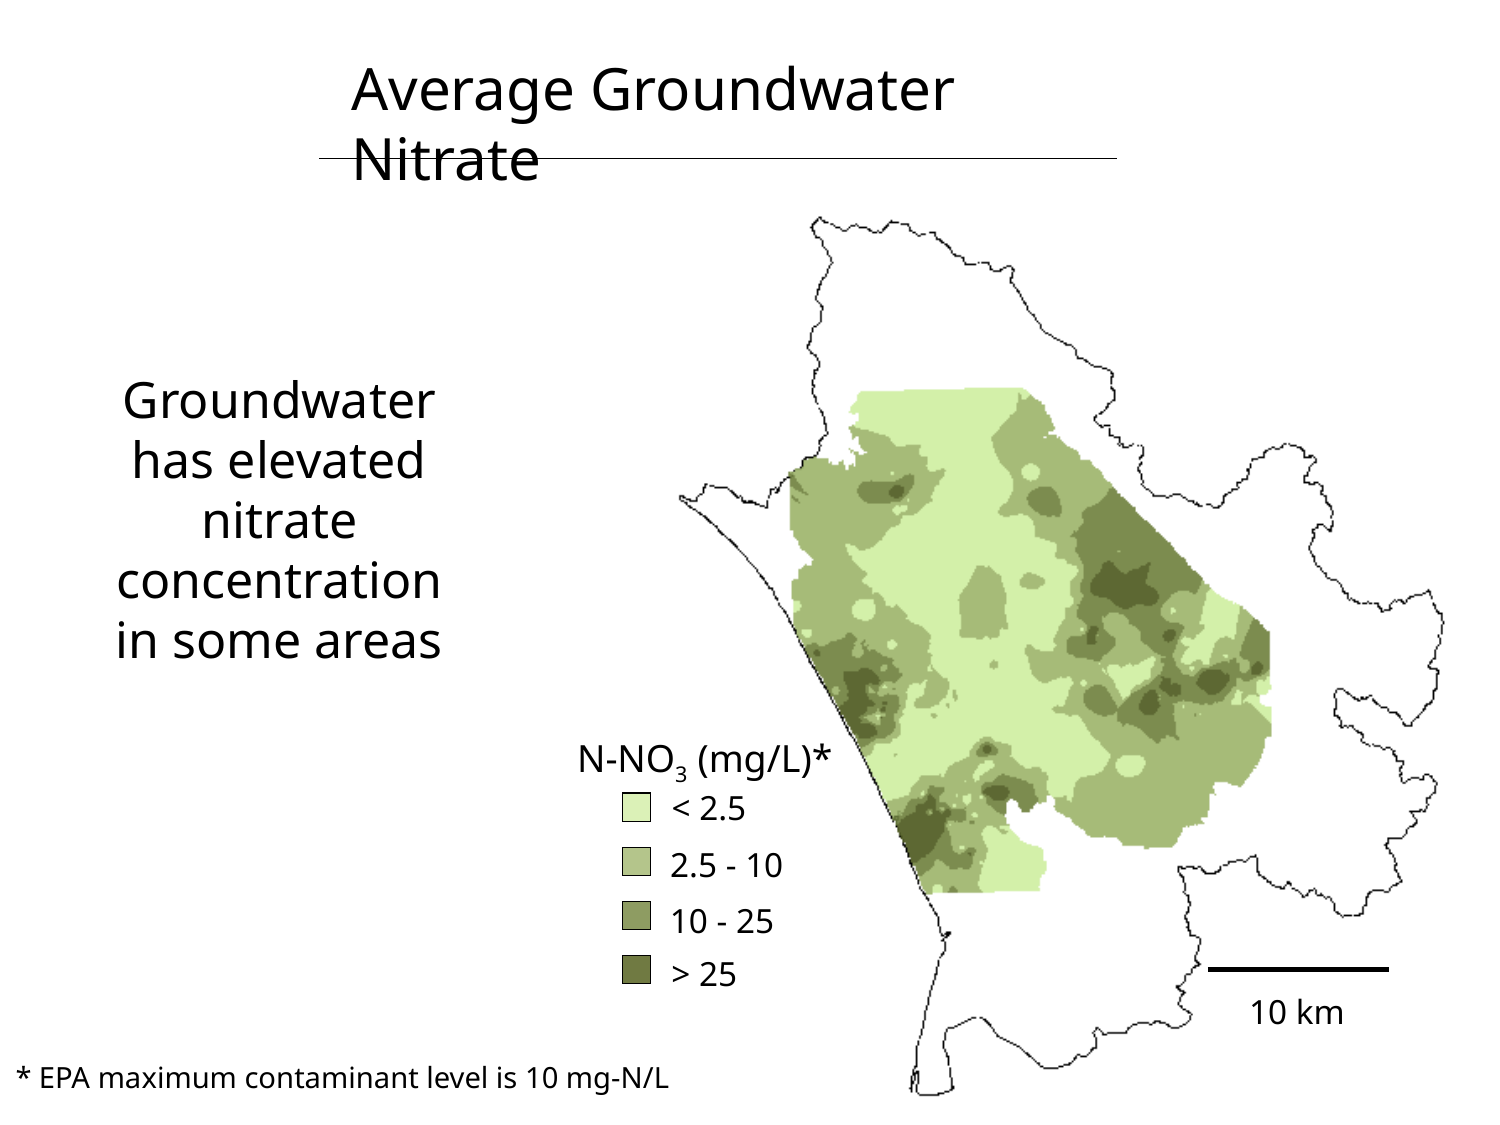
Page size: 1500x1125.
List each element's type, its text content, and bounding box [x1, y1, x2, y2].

picture [557, 0, 1500, 1125]
text_box Groundwater has elevated nitrate concentration in some areas [75, 361, 484, 676]
text_box Average Groundwater Nitrate [336, 159, 557, 200]
text_box * EPA maximum contaminant level is 10 mg-N/L [0, 1051, 557, 1102]
text_box Average Groundwater Nitrate [336, 44, 557, 158]
